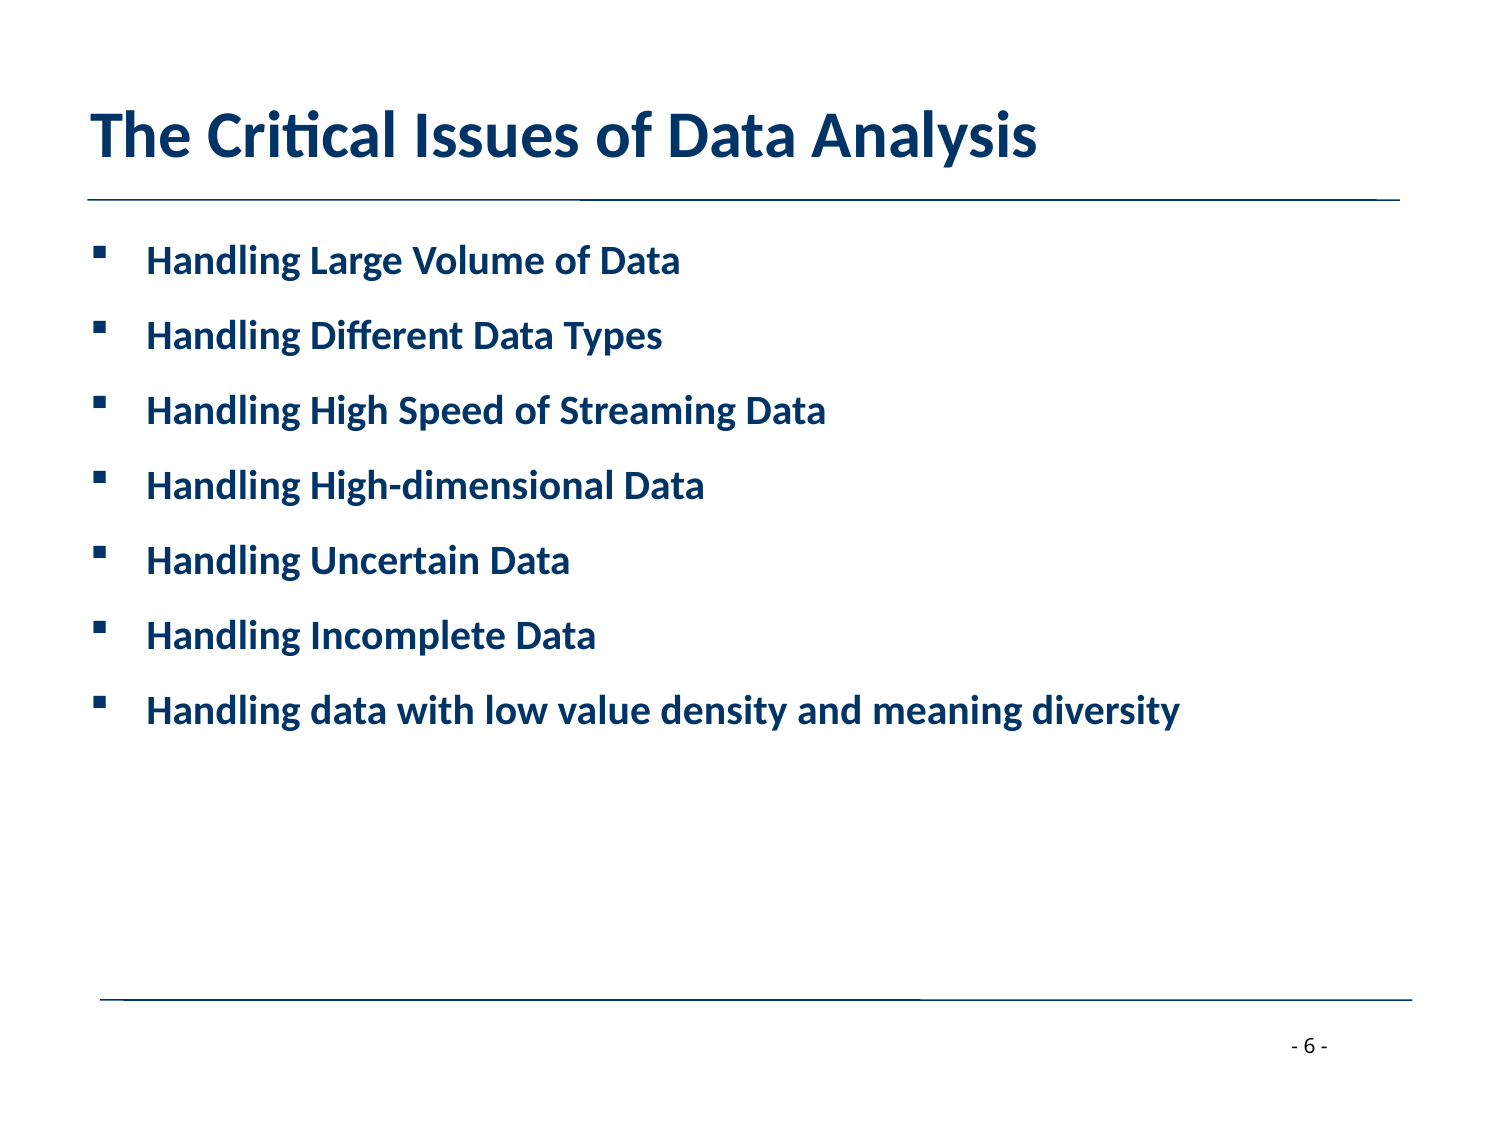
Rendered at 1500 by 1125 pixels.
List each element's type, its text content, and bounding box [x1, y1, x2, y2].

list Handling Large Volume of Data Handling Different Data Types Handling High Speed of Streaming Data Handling High-dimensional Data Handling Uncertain Data Handling Incomplete Data Handling data with low value density and meaning diversity [75, 224, 1425, 1005]
title The Critical Issues of Data Analysis [75, 37, 1425, 224]
